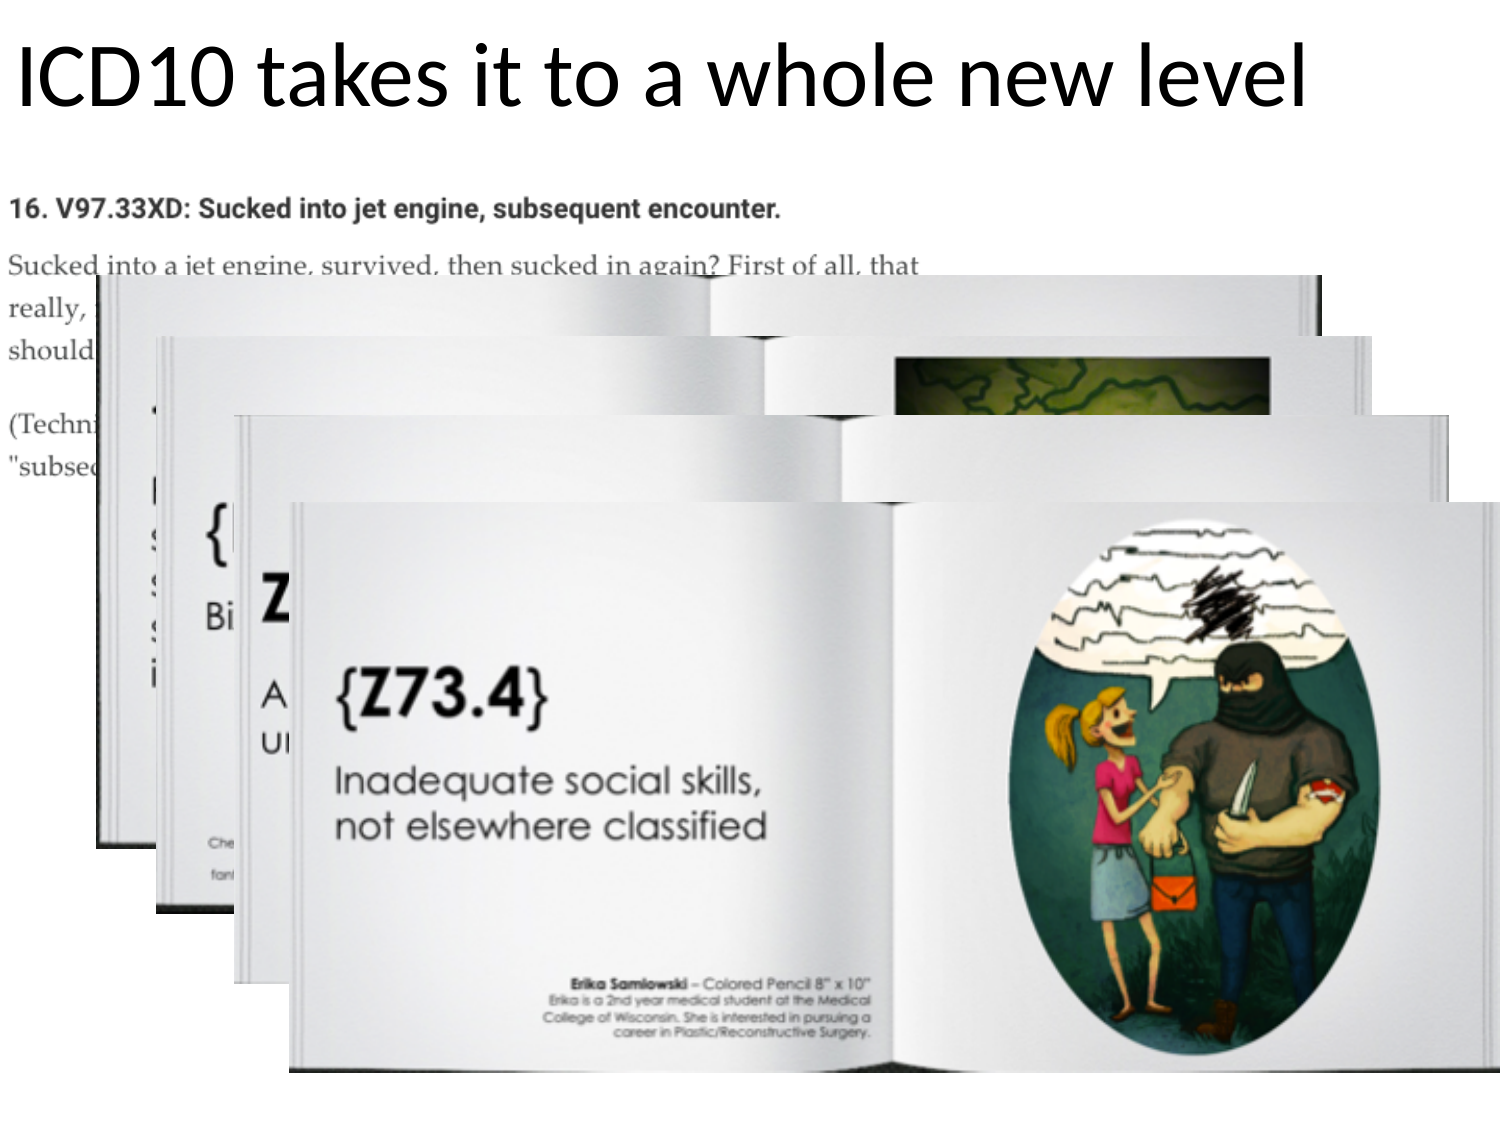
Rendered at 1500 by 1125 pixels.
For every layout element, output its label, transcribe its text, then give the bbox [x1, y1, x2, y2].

picture [0, 187, 1500, 1074]
title ICD10 takes it to a whole new level [0, 0, 1425, 188]
